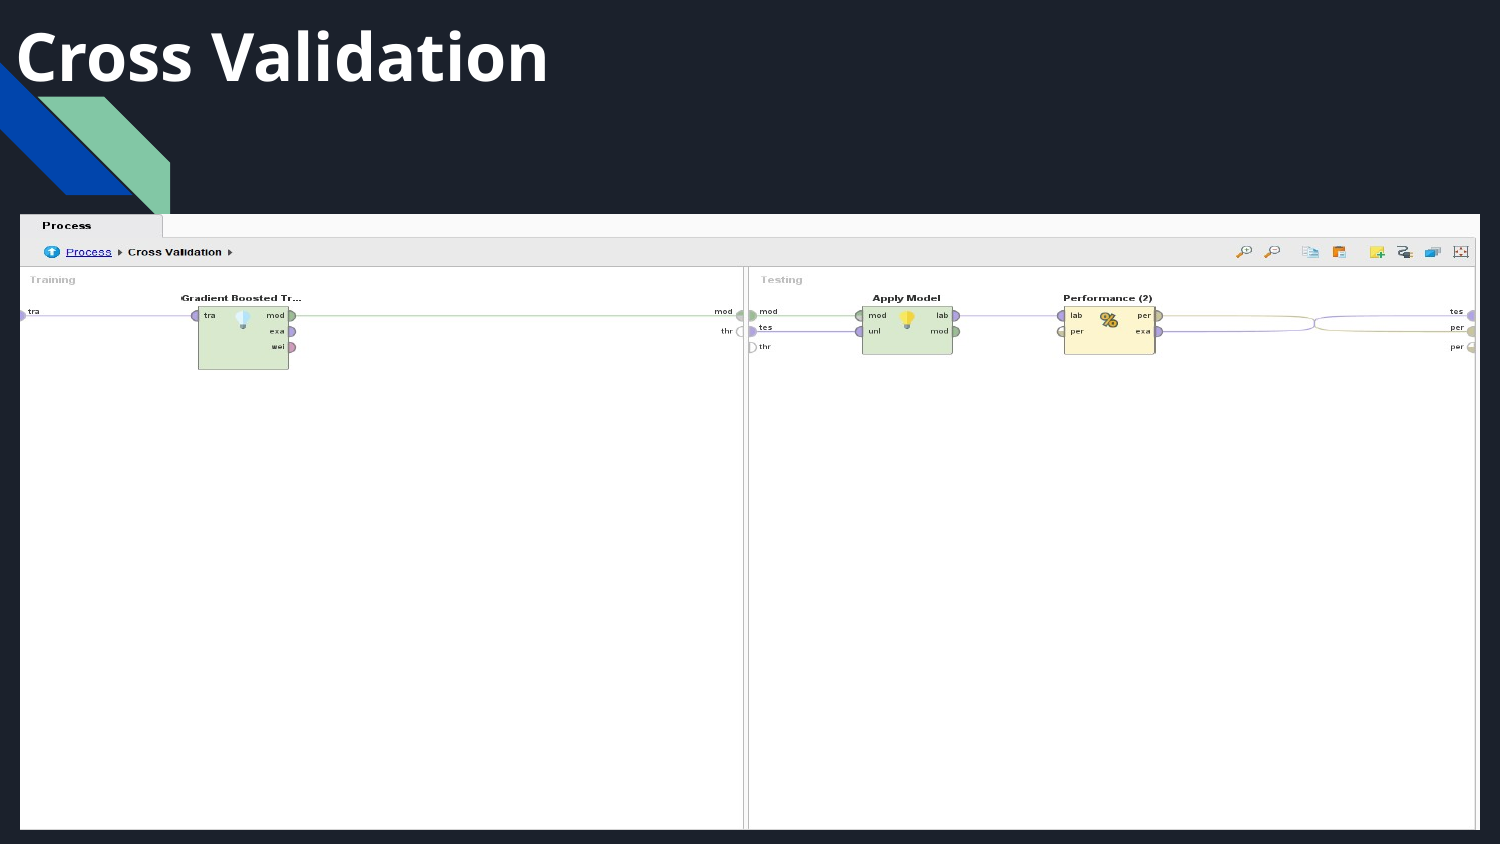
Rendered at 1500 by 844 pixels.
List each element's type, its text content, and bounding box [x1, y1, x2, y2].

picture [20, 214, 1480, 830]
title Cross Validation [0, 0, 1155, 150]
